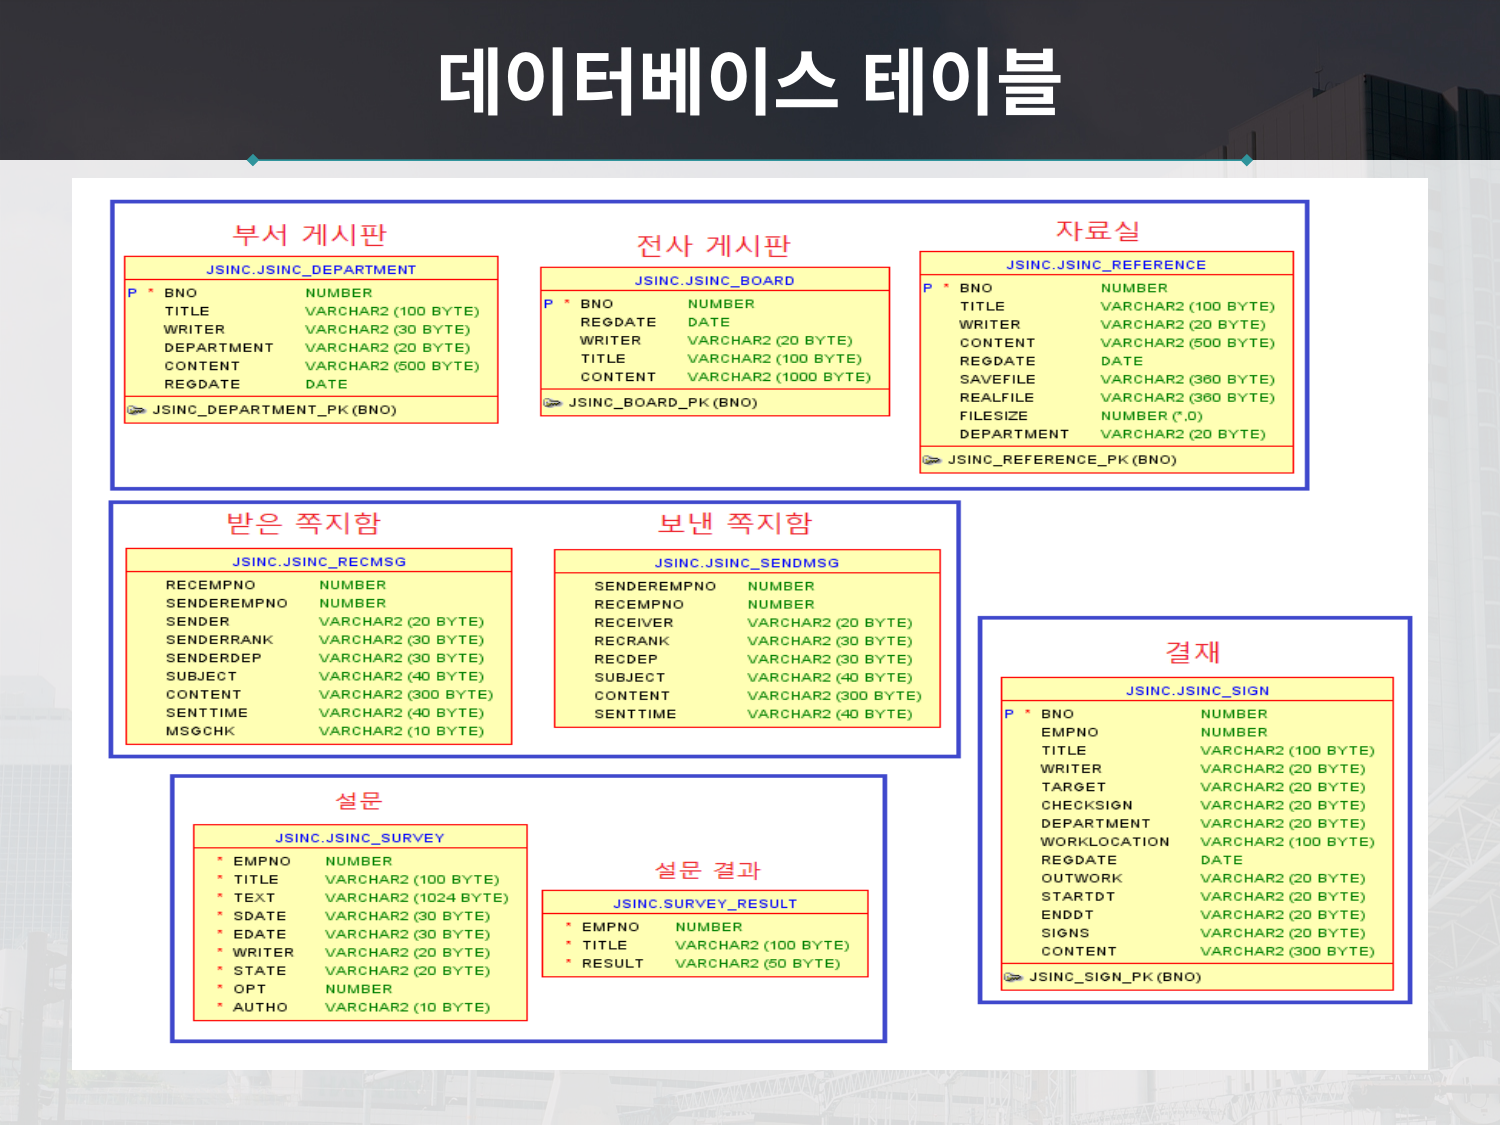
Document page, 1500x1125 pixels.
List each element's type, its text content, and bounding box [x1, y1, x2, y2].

text_box 데이터베이스 테이블 [103, 38, 1397, 133]
picture [72, 178, 1428, 1071]
picture [0, 0, 1500, 160]
